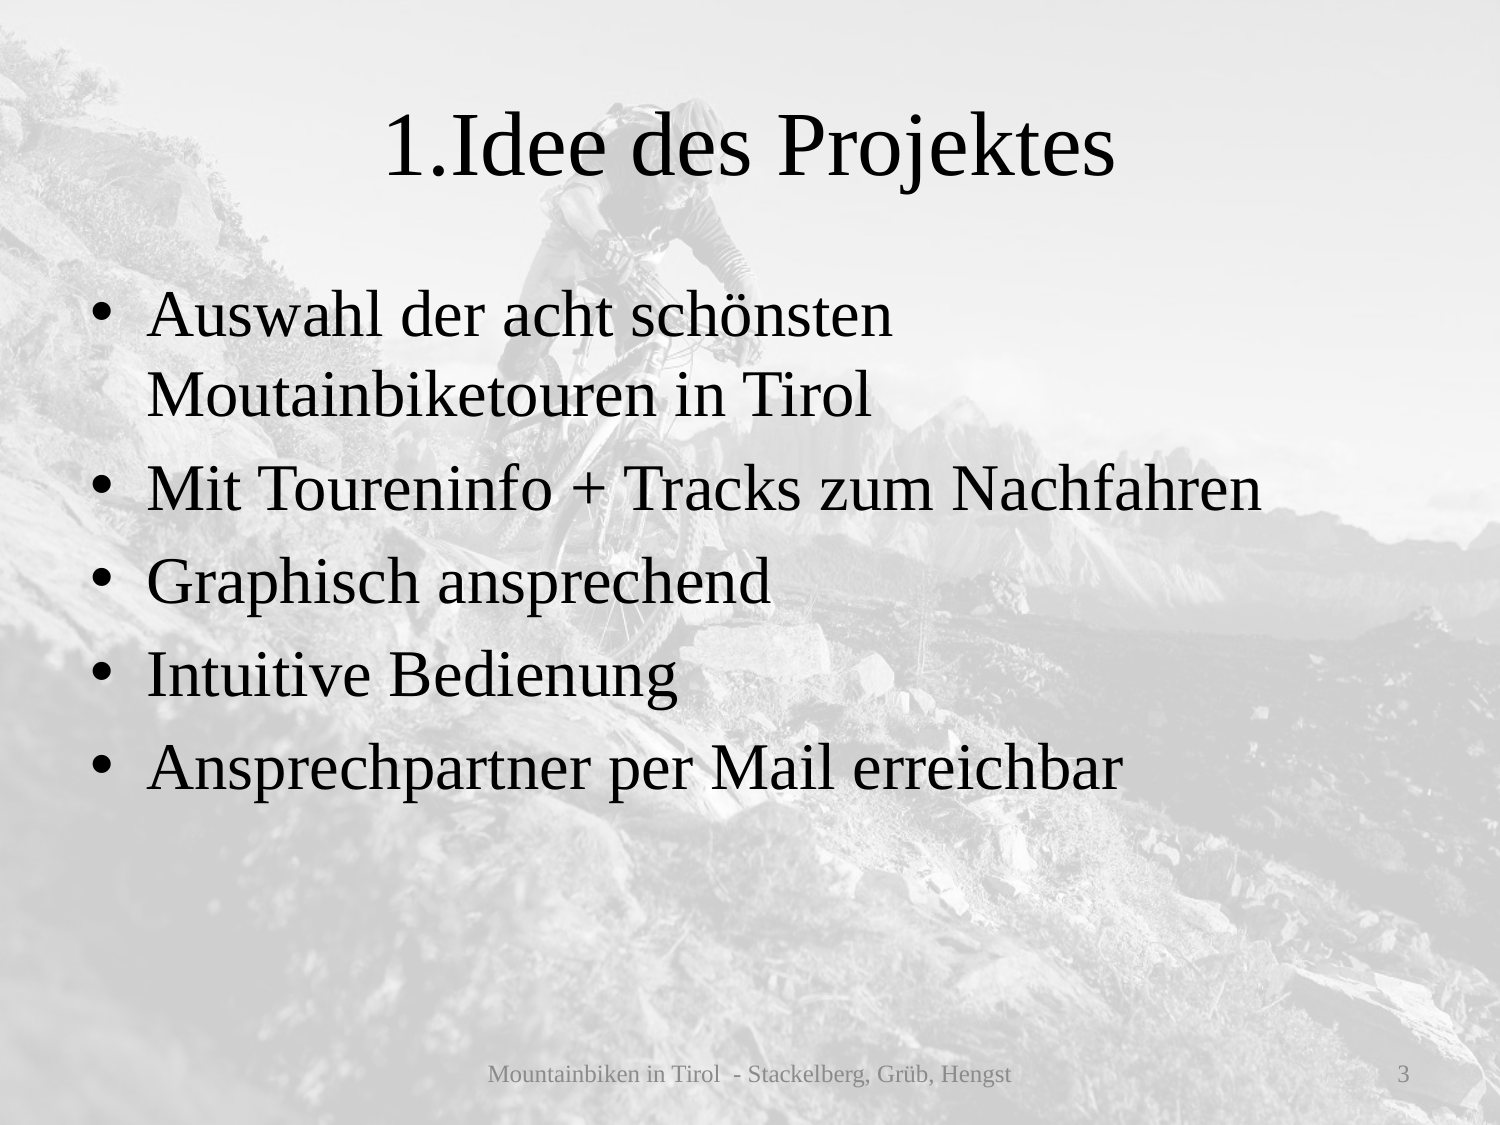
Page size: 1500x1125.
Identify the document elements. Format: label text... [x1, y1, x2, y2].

title 1.Idee des Projektes [75, 45, 1425, 233]
footer Mountainbiken in Tirol - Stackelberg, Grüb, Hengst [431, 1042, 1069, 1103]
slide_number 3 [1074, 1042, 1425, 1103]
list Auswahl der acht schönsten Moutainbiketouren in Tirol Mit Toureninfo + Tracks zum Nachfahren Graphisch ansprechend Intuitive Bedienung Ansprechpartner per Mail erreichbar [75, 262, 1425, 1005]
